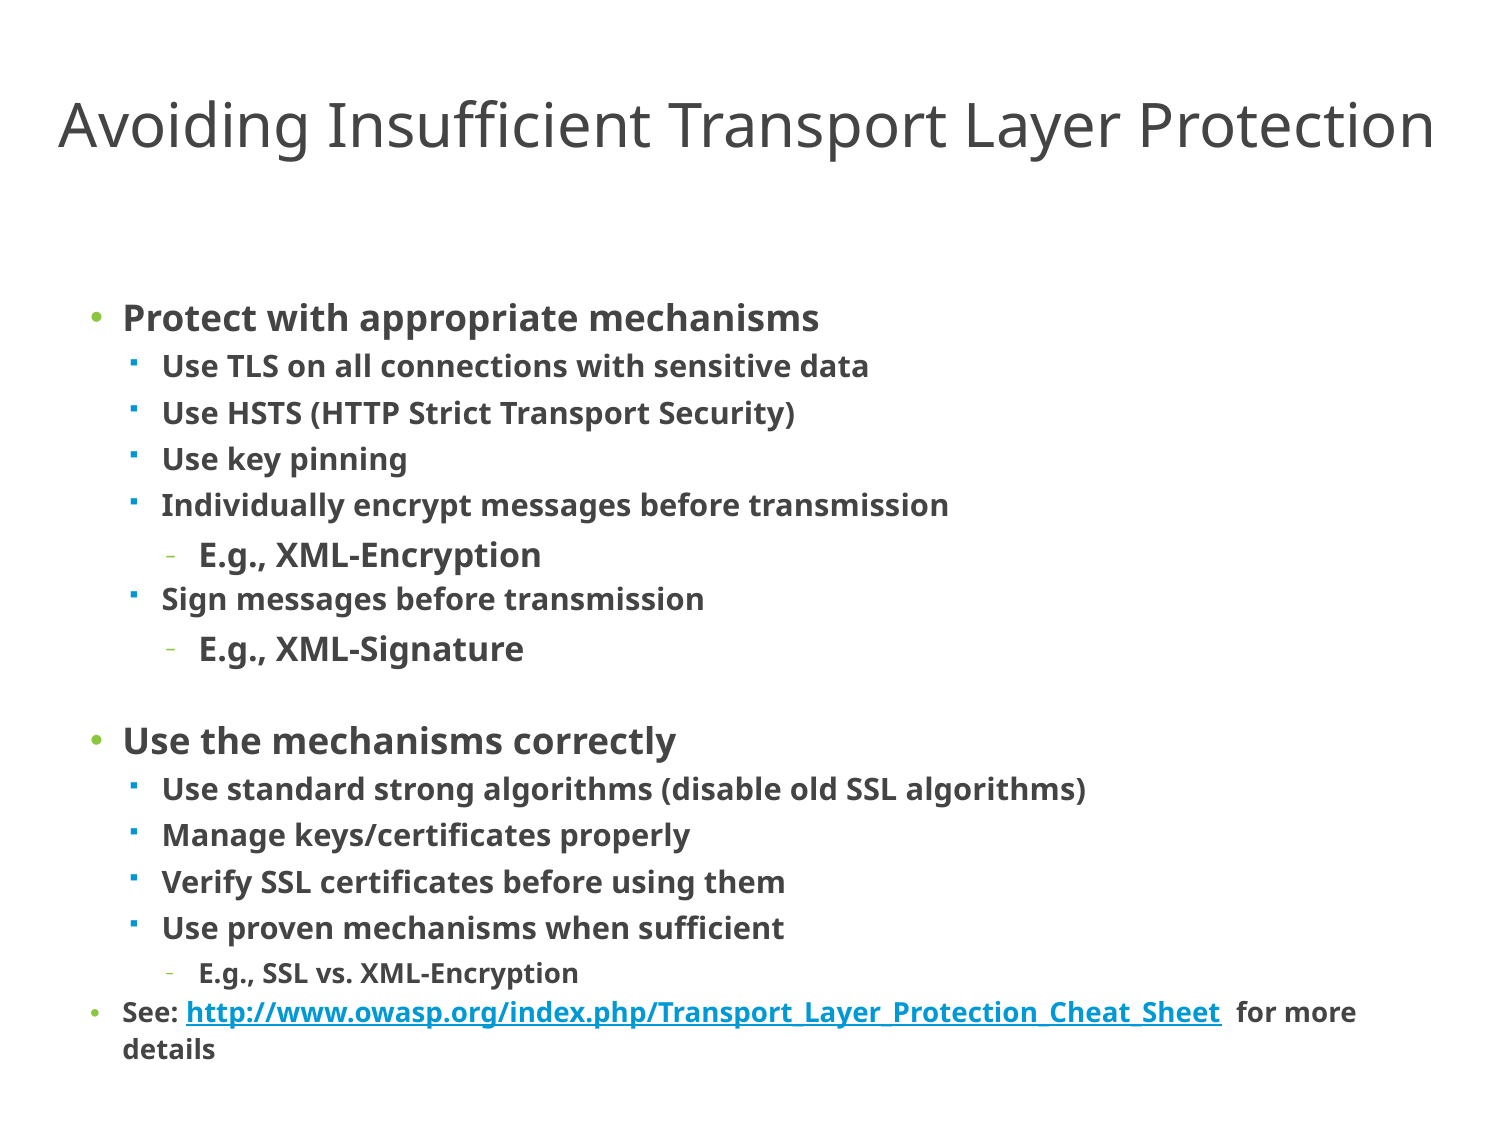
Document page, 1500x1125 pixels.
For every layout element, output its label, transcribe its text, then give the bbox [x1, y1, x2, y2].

title Avoiding Insufficient Transport Layer Protection [40, 39, 1460, 208]
list Protect with appropriate mechanisms Use TLS on all connections with sensitive data Use HSTS (HTTP Strict Transport Security) Use key pinning Individually encrypt messages before transmission E.g., XML-Encryption Sign messages before transmission E.g., XML-Signature Use the mechanisms correctly Use standard strong algorithms (disable old SSL algorithms) Manage keys/certificates properly Verify SSL certificates before using them Use proven mechanisms when sufficient E.g., SSL vs. XML-Encryption See: http://www.owasp.org/index.php/Transport_Layer_Protection_Cheat_Sheet for more details [75, 287, 1425, 1080]
